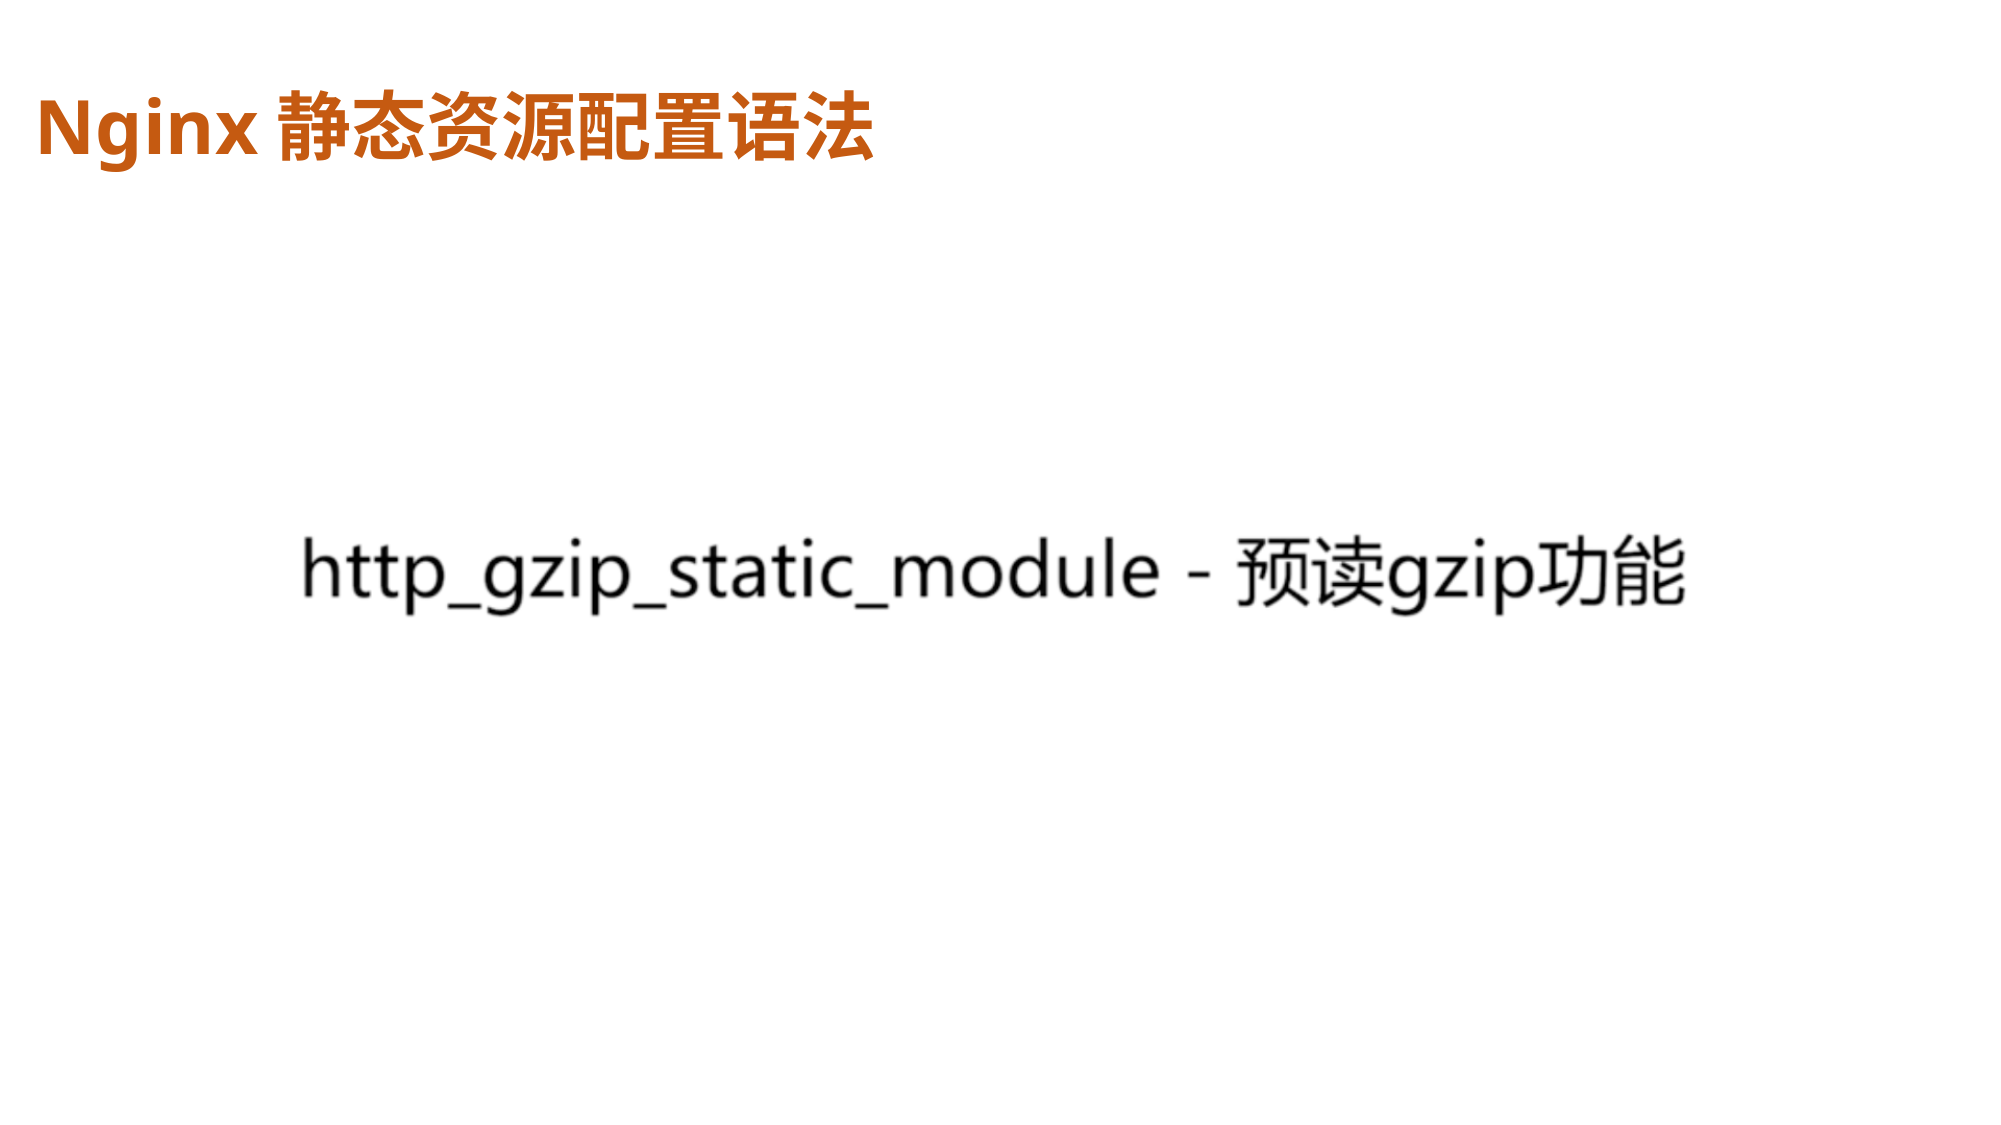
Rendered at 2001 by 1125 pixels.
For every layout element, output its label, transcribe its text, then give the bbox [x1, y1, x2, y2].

title Nginx静态资源配置语法 [0, 0, 1206, 179]
picture [249, 512, 1856, 633]
